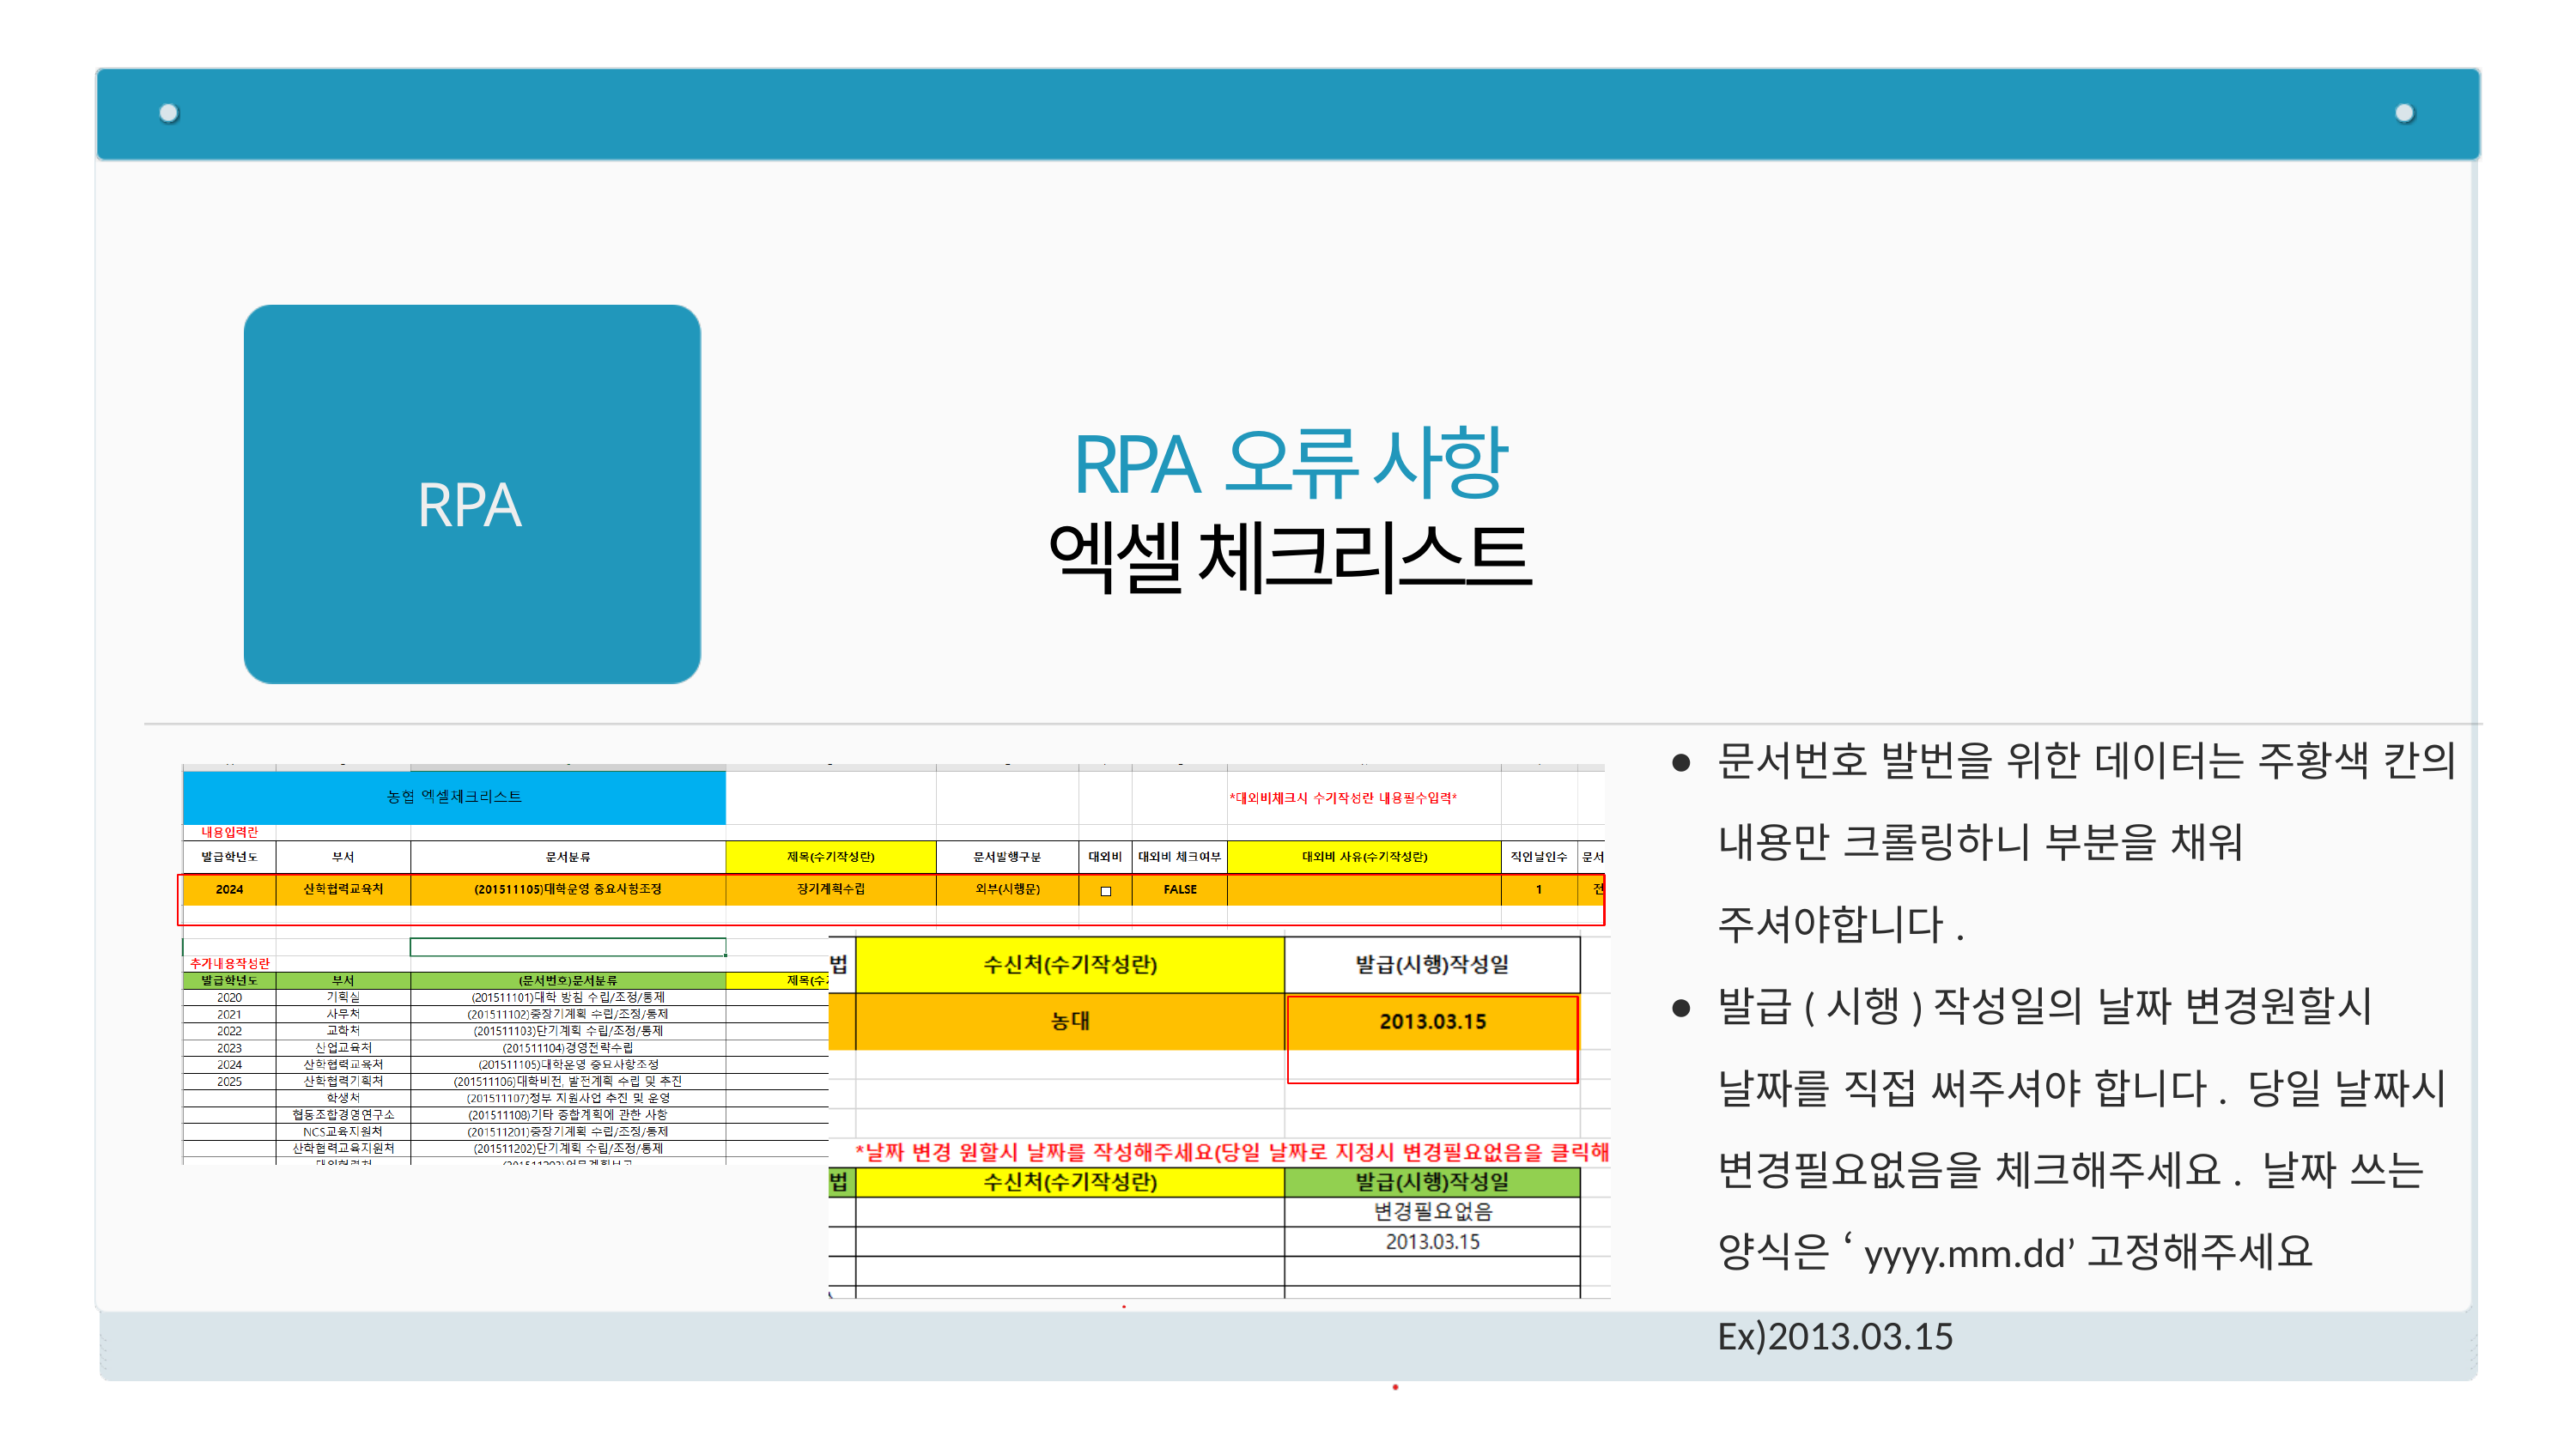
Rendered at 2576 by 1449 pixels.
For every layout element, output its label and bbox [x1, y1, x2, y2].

picture [94, 67, 2483, 1392]
